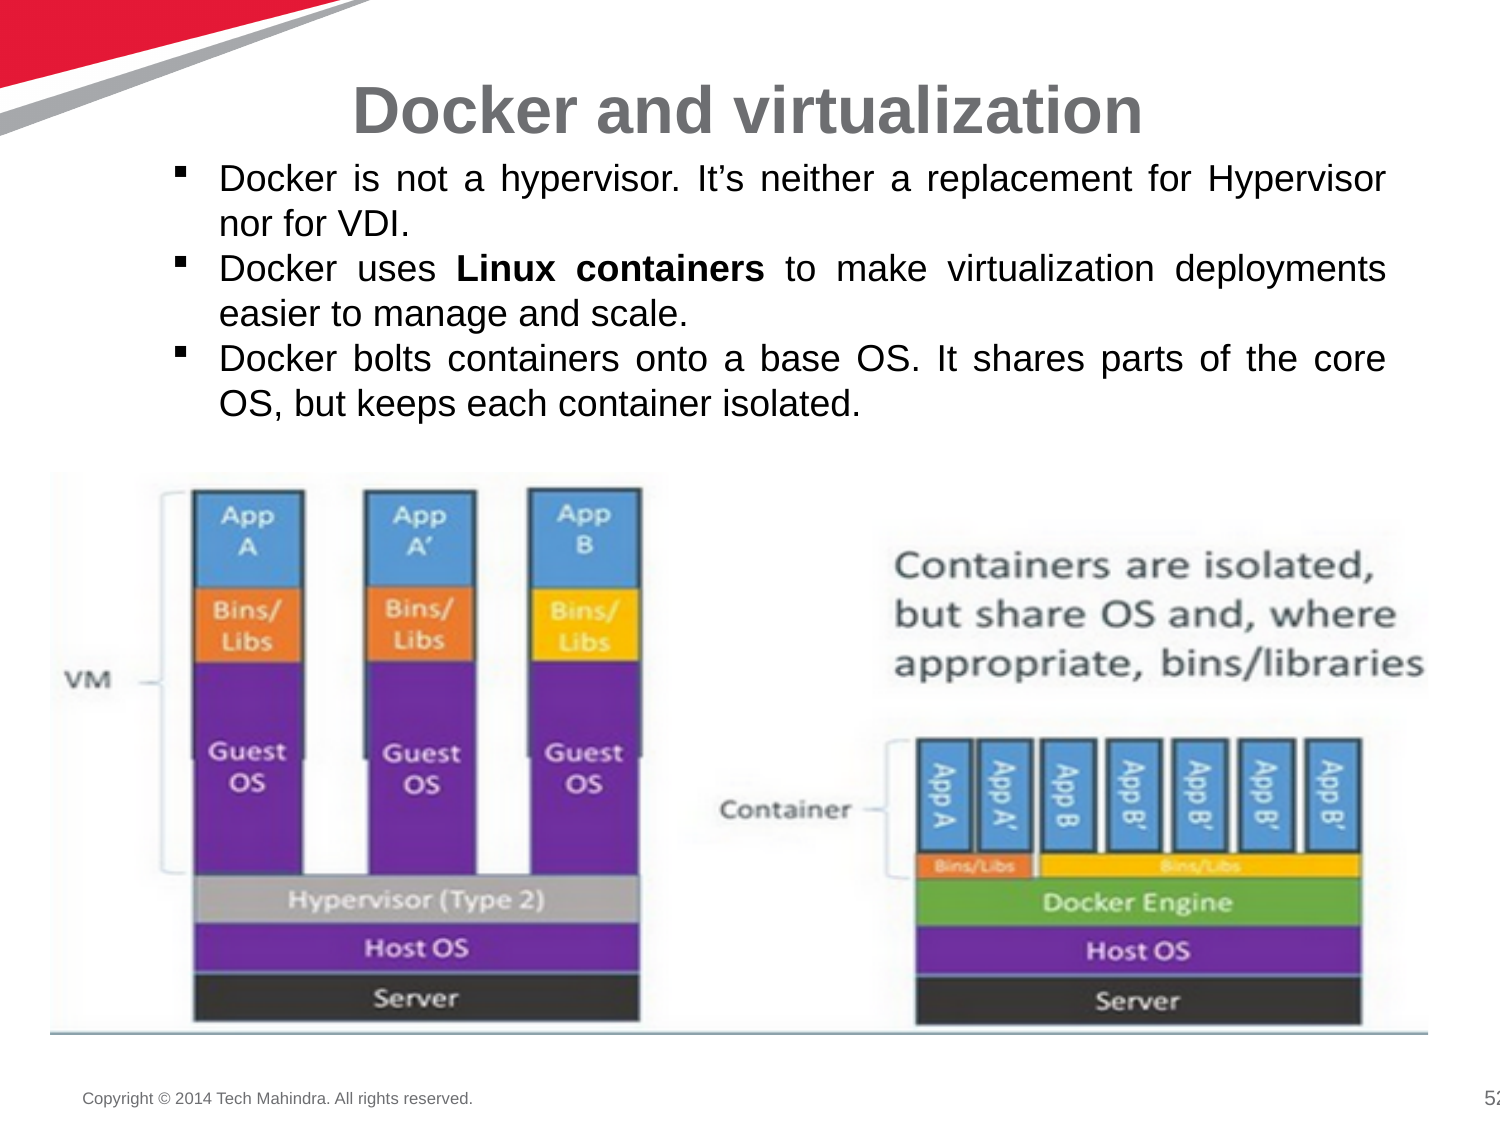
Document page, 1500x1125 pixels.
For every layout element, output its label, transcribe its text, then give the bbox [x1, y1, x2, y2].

text_box Docker and virtualization [217, 59, 1281, 146]
picture [0, 0, 373, 136]
picture [49, 472, 1429, 1036]
text_box Docker is not a hypervisor. It’s neither a replacement for Hypervisor nor for VDI. Docker uses Linux containers to make virtualization deployments easier to manage and scale. Docker bolts containers onto a base OS. It shares parts of the core OS, but keeps each container isolated. [157, 146, 1402, 432]
